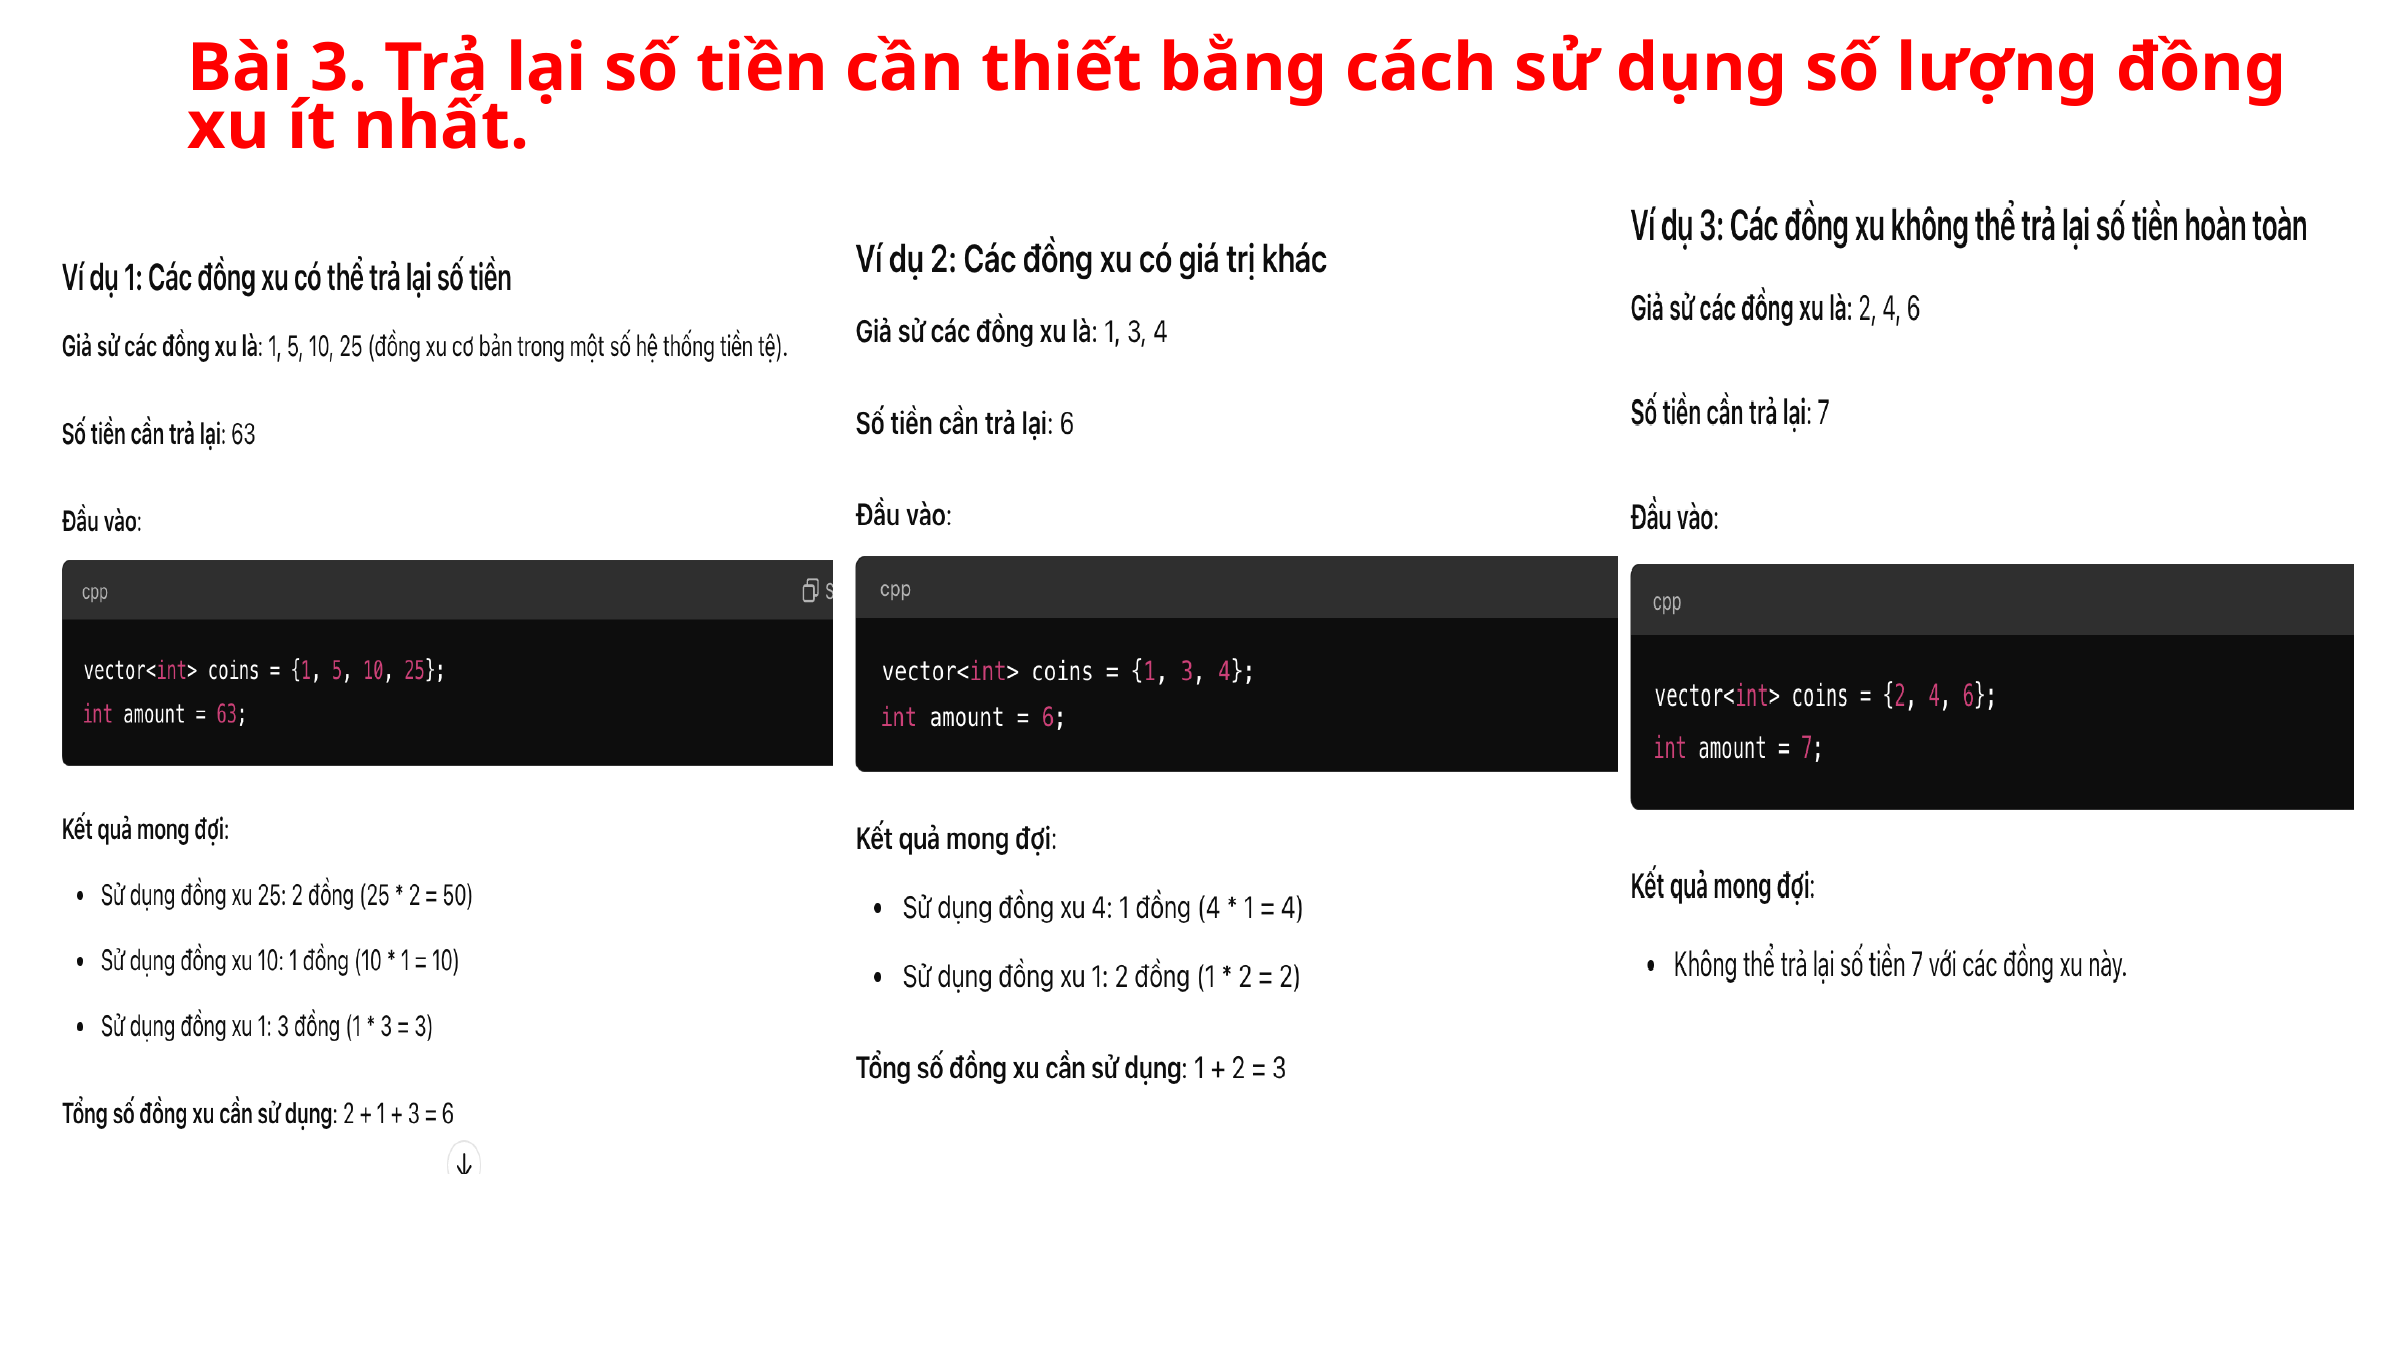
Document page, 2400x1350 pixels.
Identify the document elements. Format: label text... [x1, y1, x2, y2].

text_box Bài 3. Trả lại số tiền cần thiết bằng cách sử dụng số lượng đồng xu ít nhất. [173, 38, 2354, 169]
picture [43, 172, 2354, 1174]
